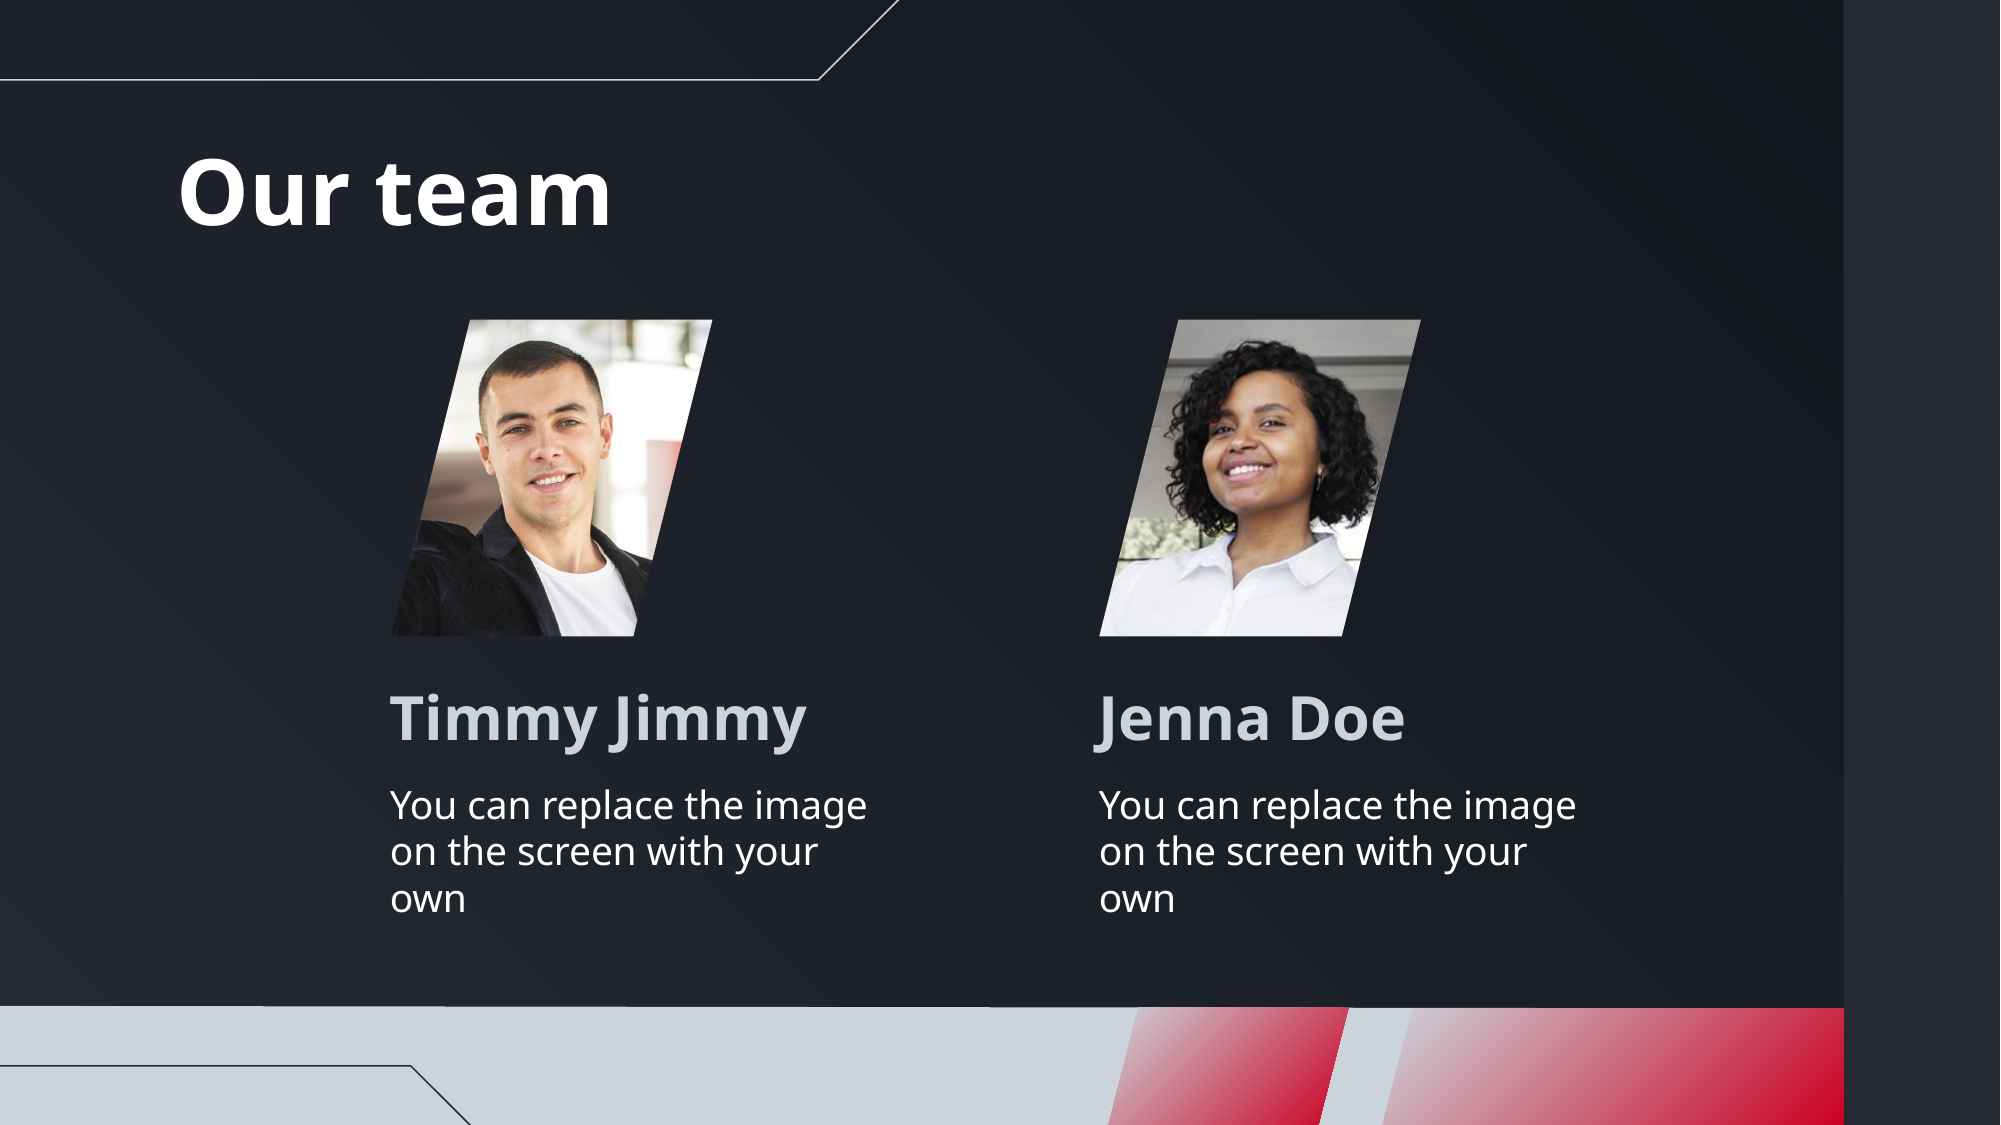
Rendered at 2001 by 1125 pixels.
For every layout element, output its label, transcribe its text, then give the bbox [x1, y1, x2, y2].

subtitle You can replace the image on the screen with your own [1078, 760, 1631, 904]
picture [390, 319, 713, 637]
subtitle Timmy Jimmy [369, 683, 922, 760]
picture [1098, 319, 1422, 637]
subtitle Jenna Doe [1078, 683, 1631, 760]
subtitle You can replace the image on the screen with your own [369, 760, 922, 904]
title Our team [156, 113, 1844, 241]
